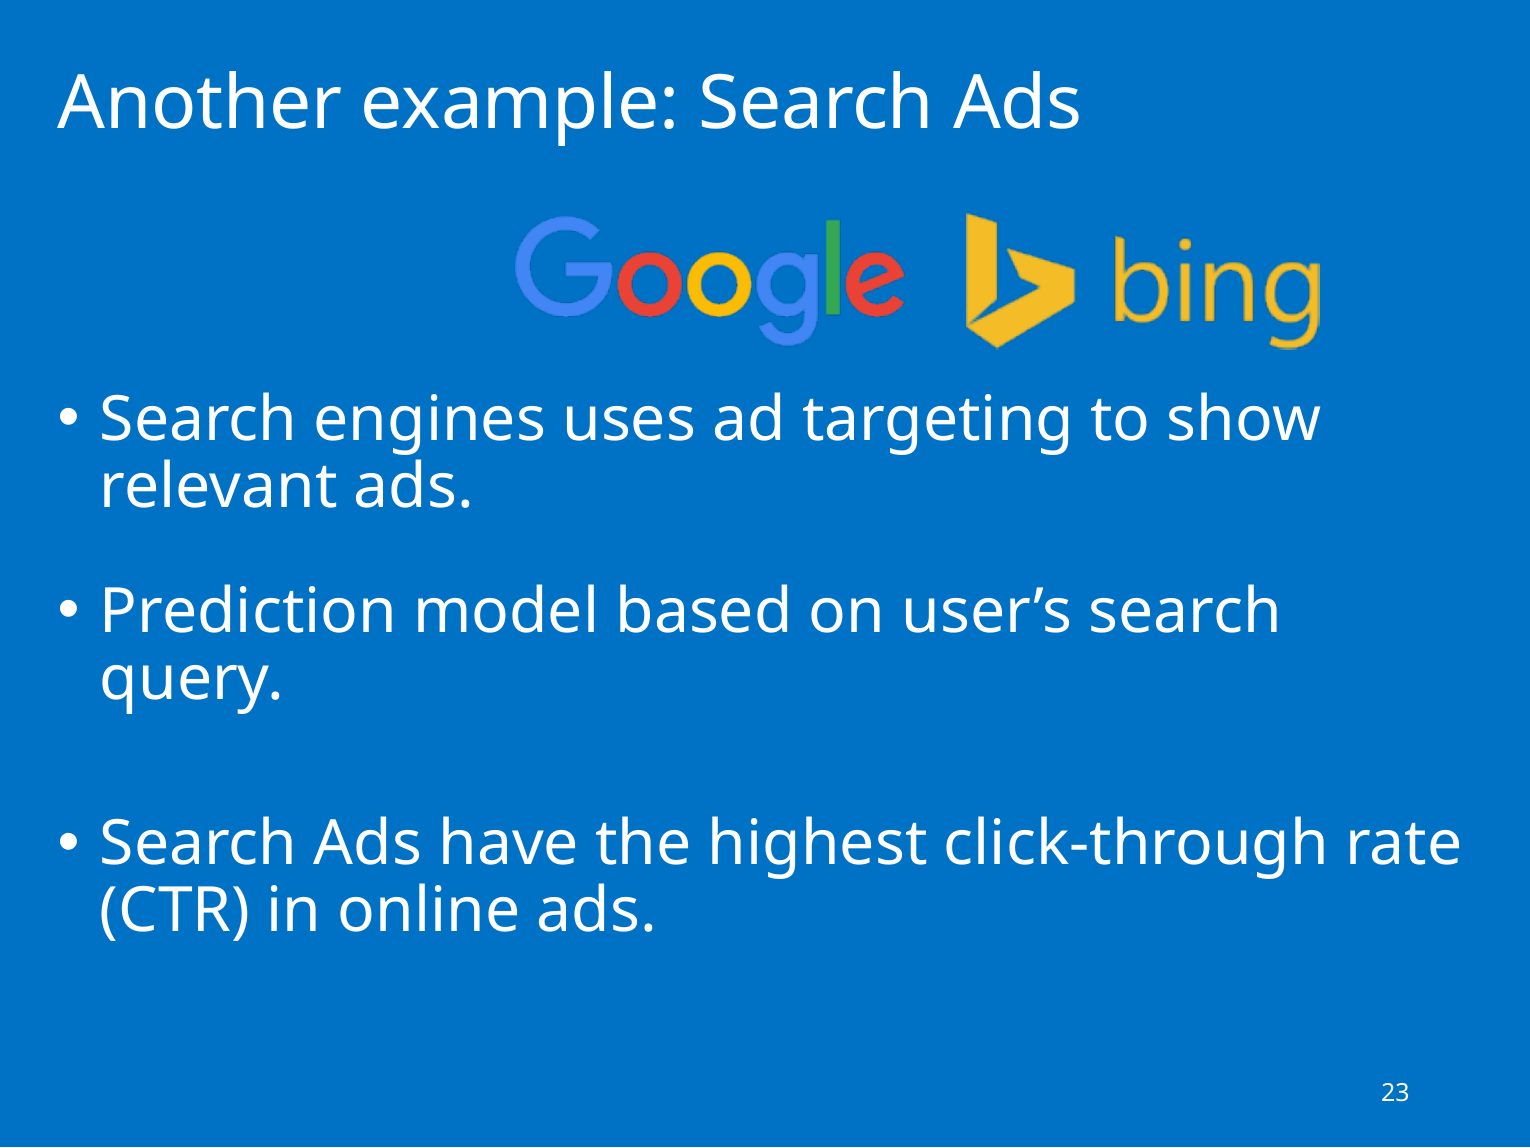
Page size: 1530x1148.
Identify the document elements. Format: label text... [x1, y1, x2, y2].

picture [965, 212, 1320, 350]
slide_number 23 [1080, 1063, 1425, 1125]
list Search engines uses ad targeting to show relevant ads. Prediction model based on user’s search query. Search Ads have the highest click-through rate (CTR) in online ads. [33, 199, 1497, 464]
picture [514, 216, 908, 350]
title Another example: Search Ads [33, 48, 1497, 199]
